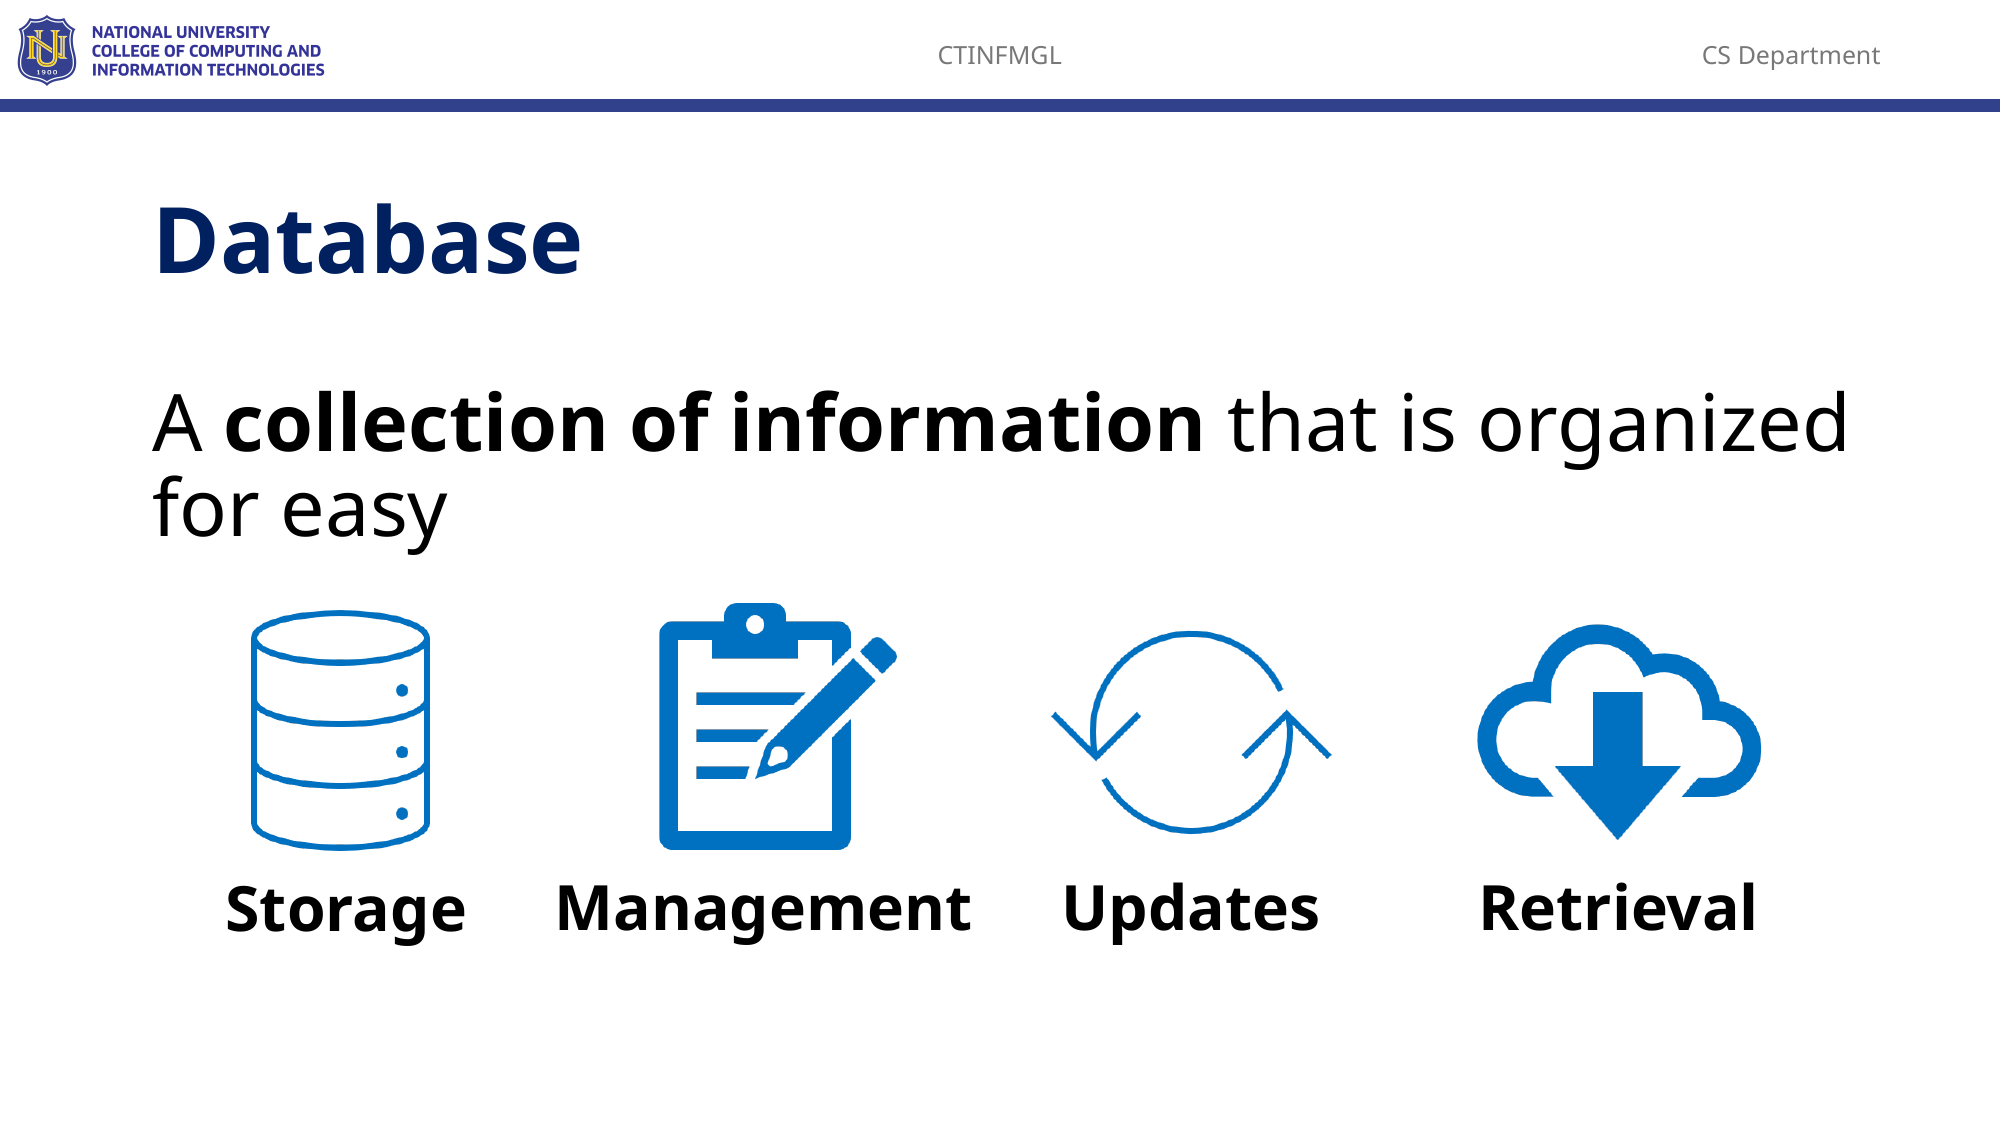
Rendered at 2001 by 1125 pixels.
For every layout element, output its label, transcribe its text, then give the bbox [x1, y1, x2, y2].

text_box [191, 578, 488, 953]
list A collection of information that is organized for easy [137, 375, 1981, 1089]
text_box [1470, 583, 1767, 952]
picture [0, 0, 337, 99]
title Database [137, 135, 1863, 353]
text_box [1043, 583, 1340, 952]
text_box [561, 578, 967, 952]
